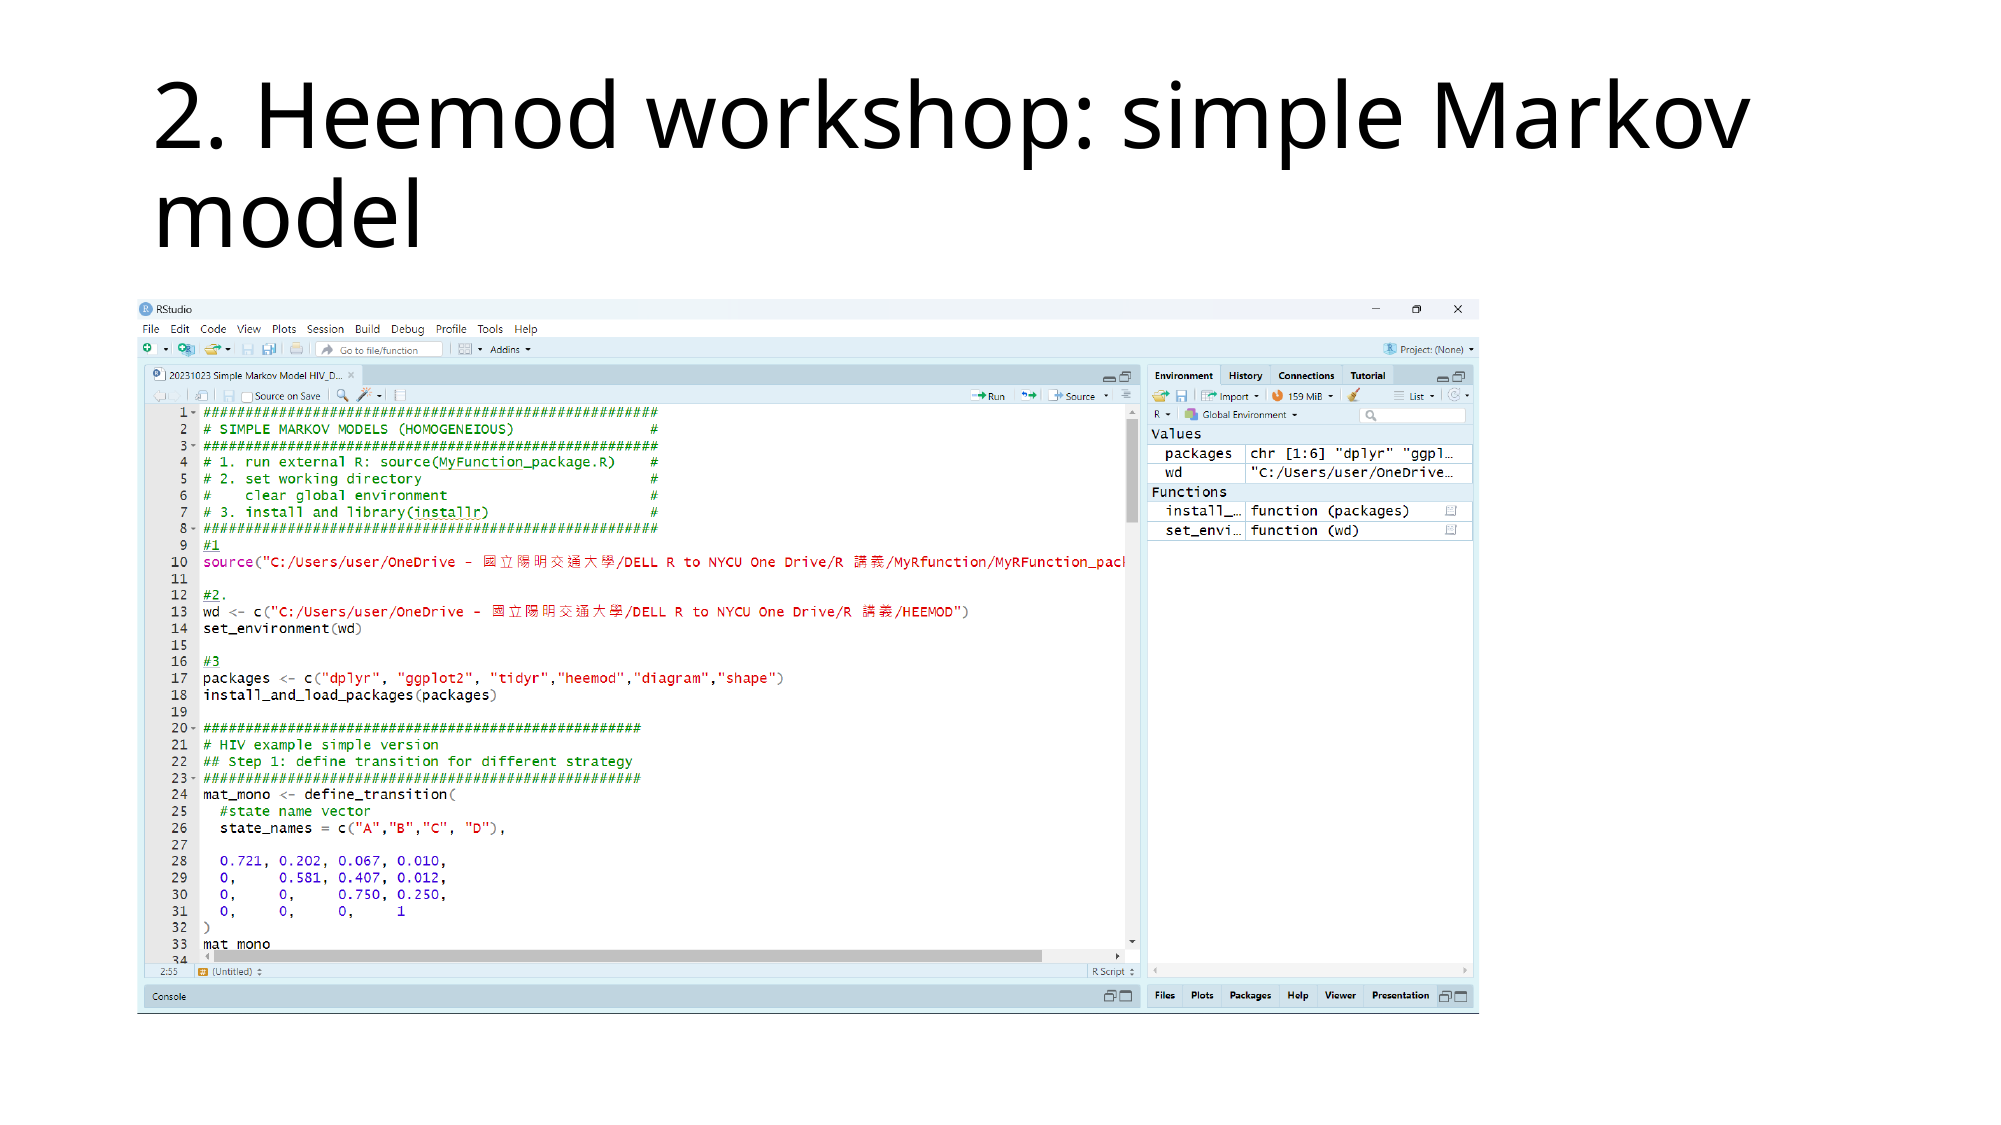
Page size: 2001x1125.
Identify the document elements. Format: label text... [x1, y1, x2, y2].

title 2. Heemod workshop: simple Markov model [137, 59, 1863, 278]
picture [137, 299, 1480, 1014]
